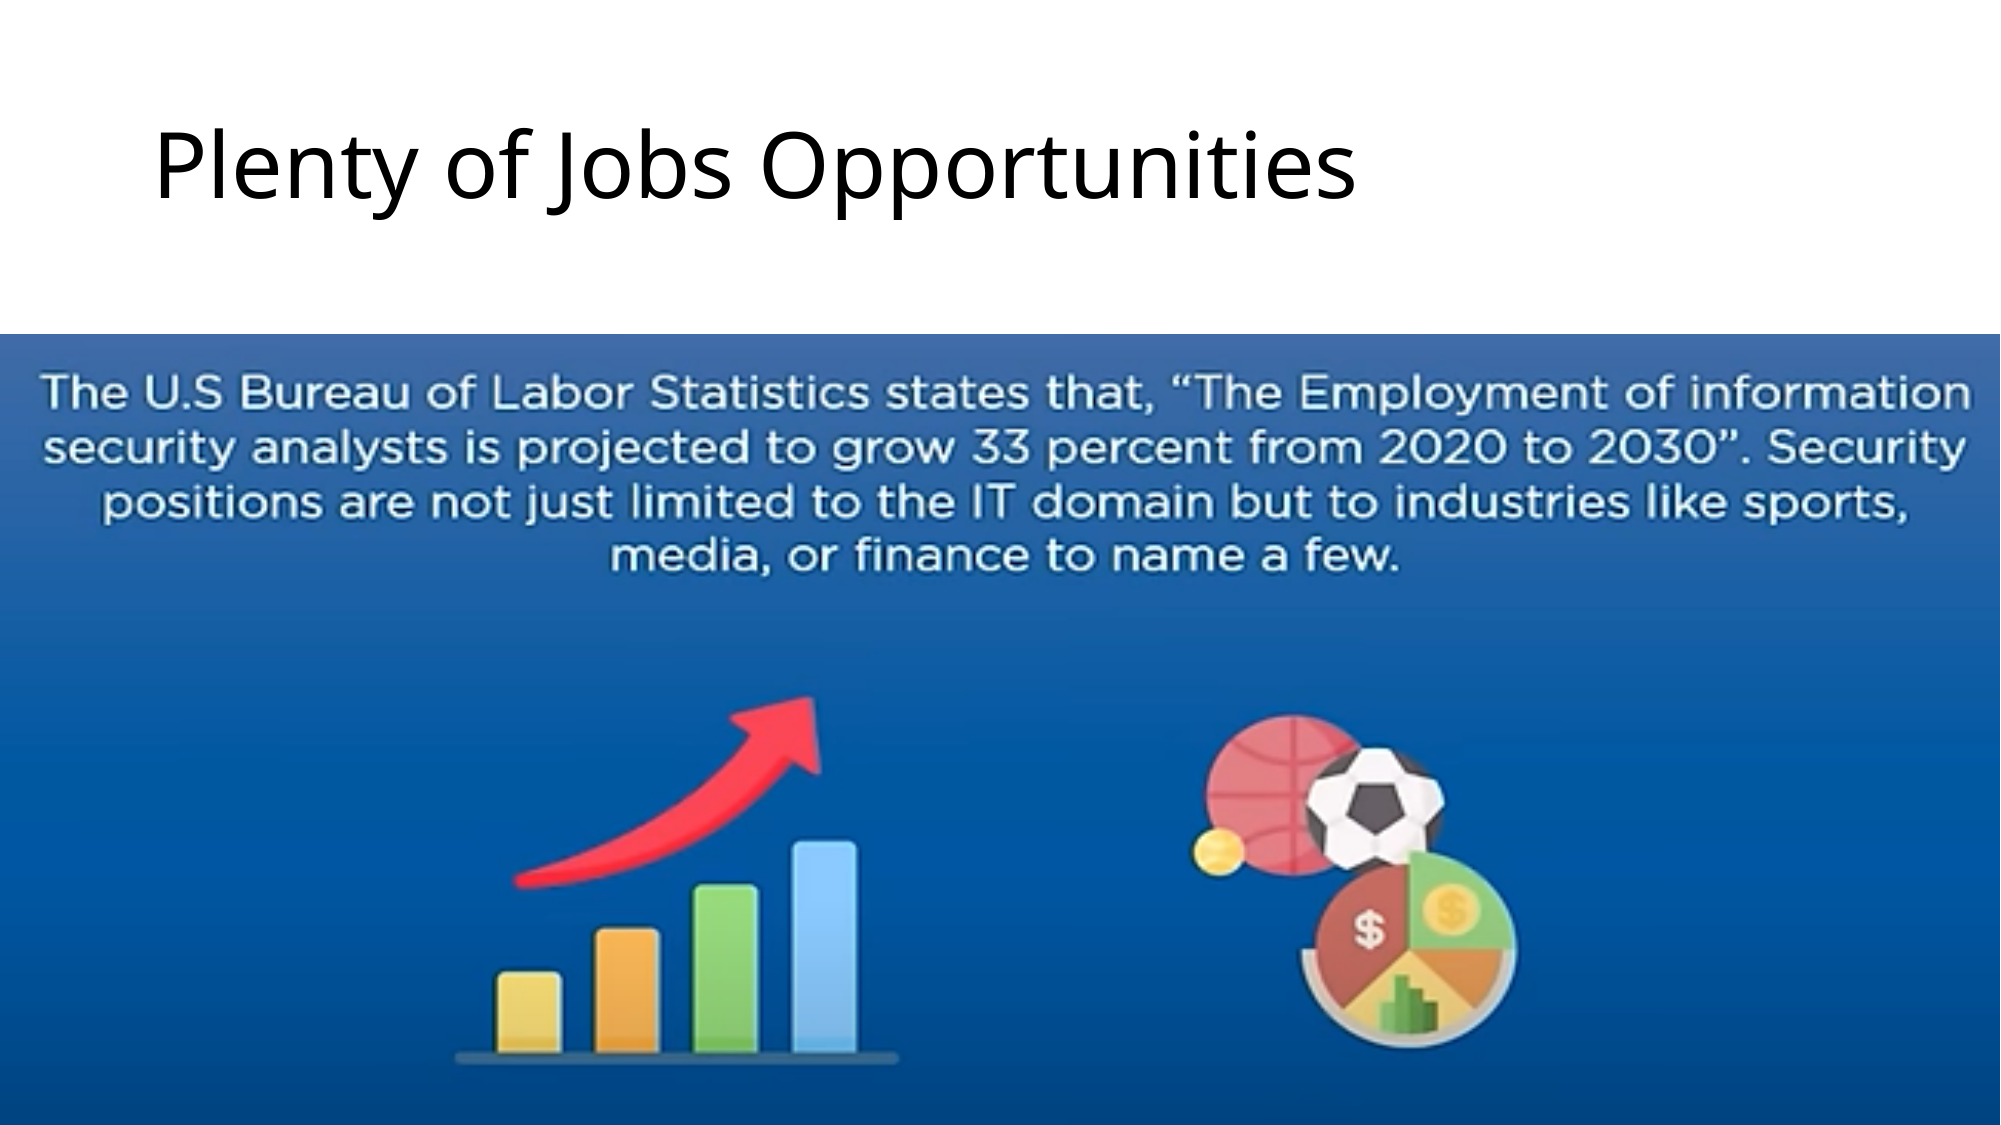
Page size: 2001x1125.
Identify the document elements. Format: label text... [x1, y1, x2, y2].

picture [0, 334, 2000, 1125]
title Plenty of Jobs Opportunities [137, 59, 1863, 278]
